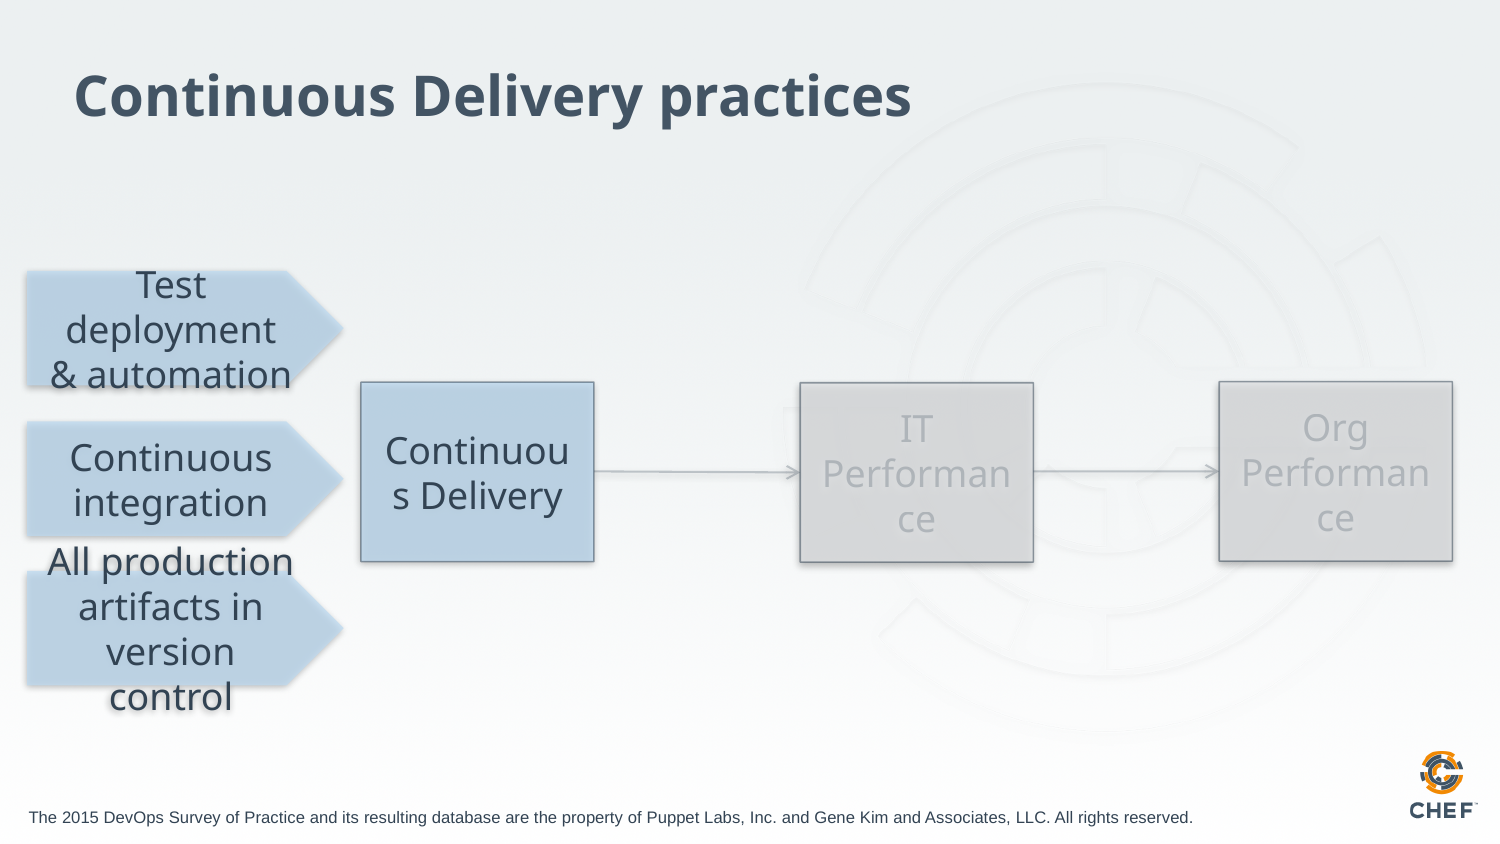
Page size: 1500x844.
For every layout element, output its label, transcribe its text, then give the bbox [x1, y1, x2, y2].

text_box All production artifacts in version control [26, 570, 345, 687]
text_box Continuous integration [26, 420, 345, 537]
text_box The 2015 DevOps Survey of Practice and its resulting database are the property of Puppet Labs, Inc. and Gene Kim and Associates, LLC. All rights reserved. [17, 799, 1293, 836]
text_box Org Performance [1218, 381, 1453, 562]
text_box Test deployment & automation [26, 270, 345, 387]
picture [0, 0, 1500, 844]
title Continuous Delivery practices [62, 56, 1438, 142]
text_box IT Performance [799, 382, 1034, 563]
text_box Continuous Delivery [360, 381, 595, 562]
